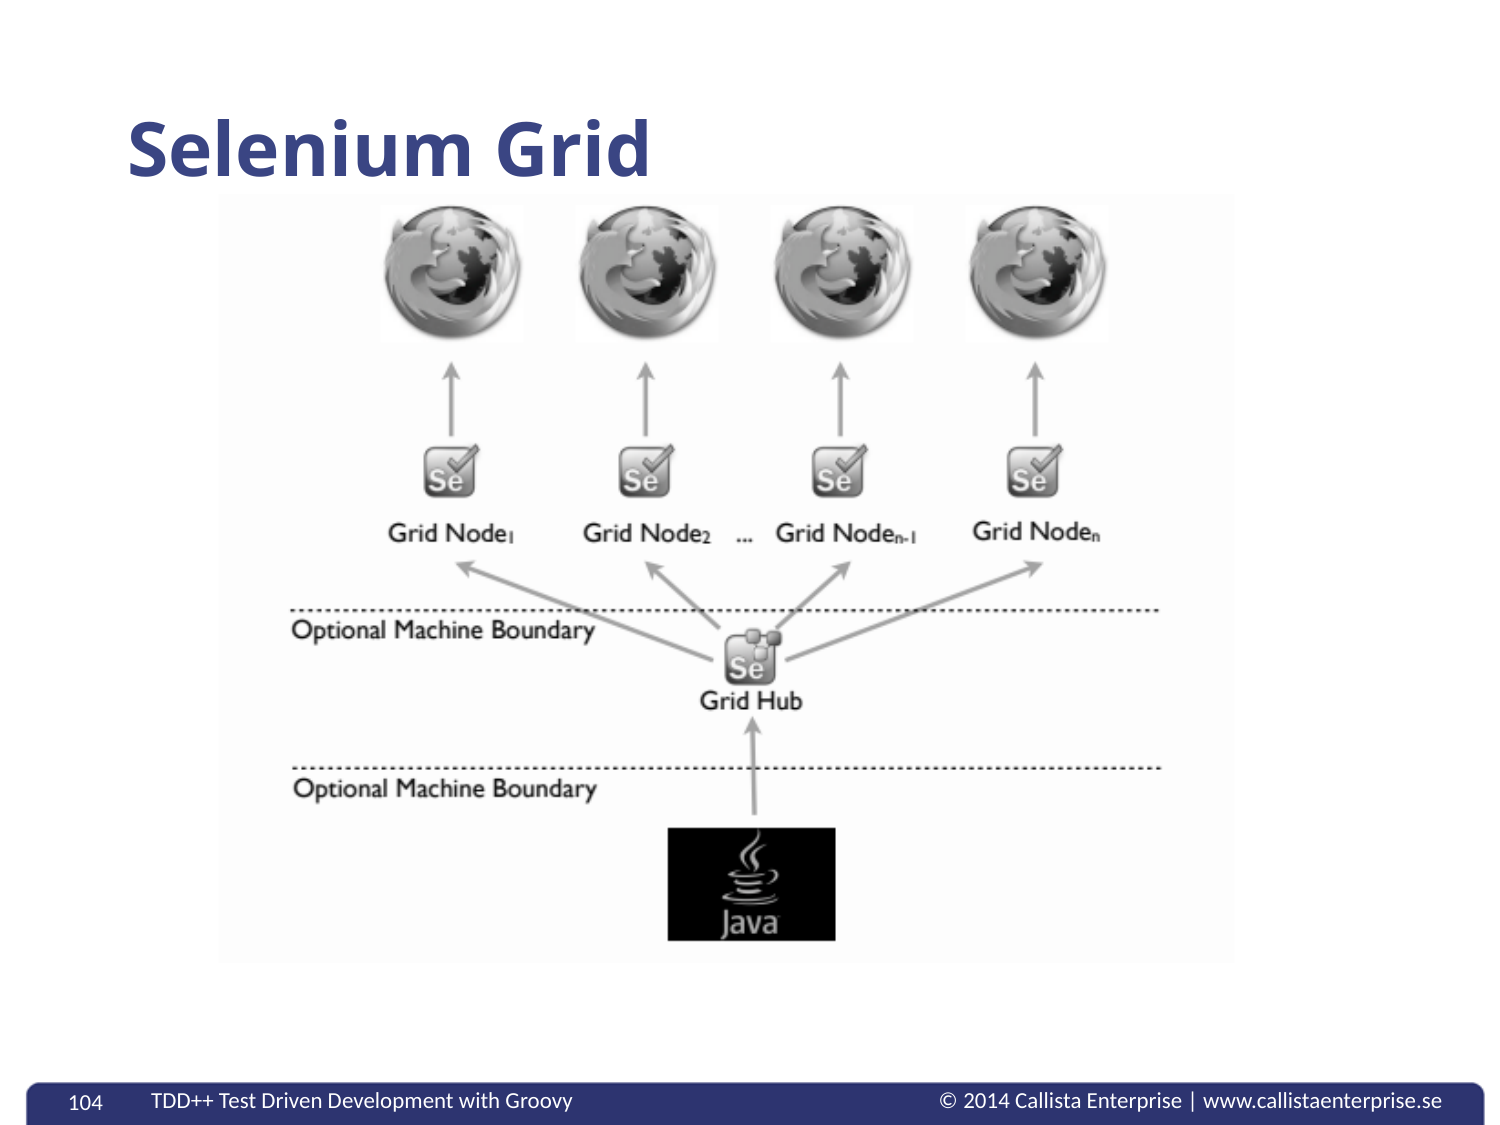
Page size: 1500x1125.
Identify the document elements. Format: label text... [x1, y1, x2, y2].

title Selenium Grid [112, 93, 1388, 219]
picture [0, 0, 1500, 1125]
